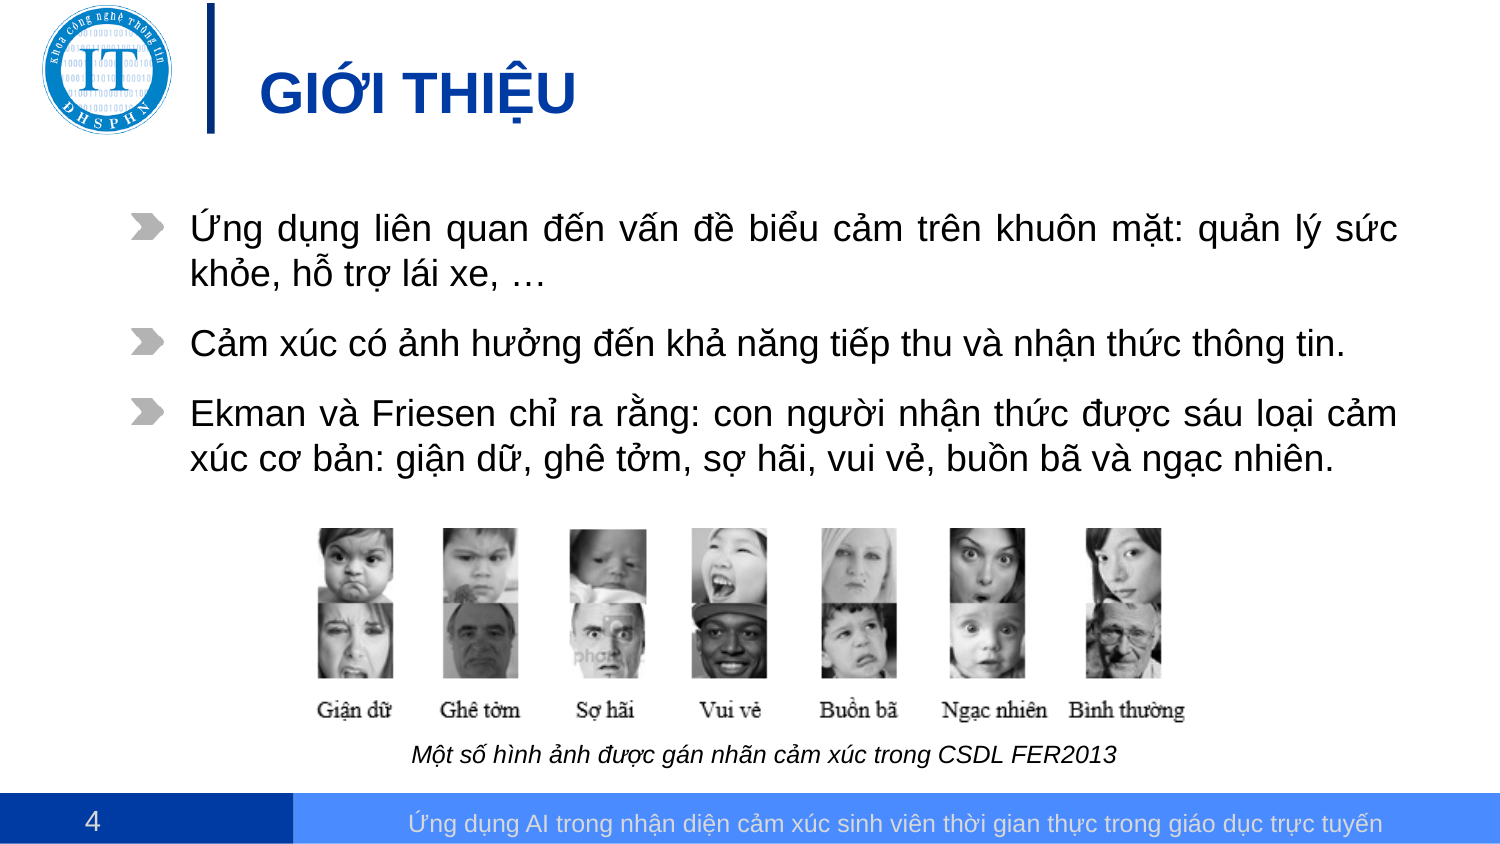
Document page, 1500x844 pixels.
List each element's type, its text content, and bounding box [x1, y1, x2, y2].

picture [131, 213, 164, 240]
text_box Ứng dụng liên quan đến vấn đề biểu cảm trên khuôn mặt: quản lý sức khỏe, hỗ trợ lái xe, … Cảm xúc có ảnh hưởng đến khả năng tiếp thu và nhận thức thông tin. Ekman và Friesen chỉ ra rằng: con người nhận thức được sáu loại cảm xúc cơ bản: giận dữ, ghê tởm, sợ hãi, vui vẻ, buồn bã và ngạc nhiên. [116, 196, 1413, 487]
text_box Một số hình ảnh được gán nhãn cảm xúc trong CSDL FER2013 [396, 741, 1134, 776]
text_box [205, 1, 217, 136]
title GIỚI THIỆU [244, 39, 1360, 134]
picture [312, 527, 1188, 732]
picture [131, 398, 164, 425]
picture [37, 0, 178, 141]
picture [131, 328, 164, 355]
